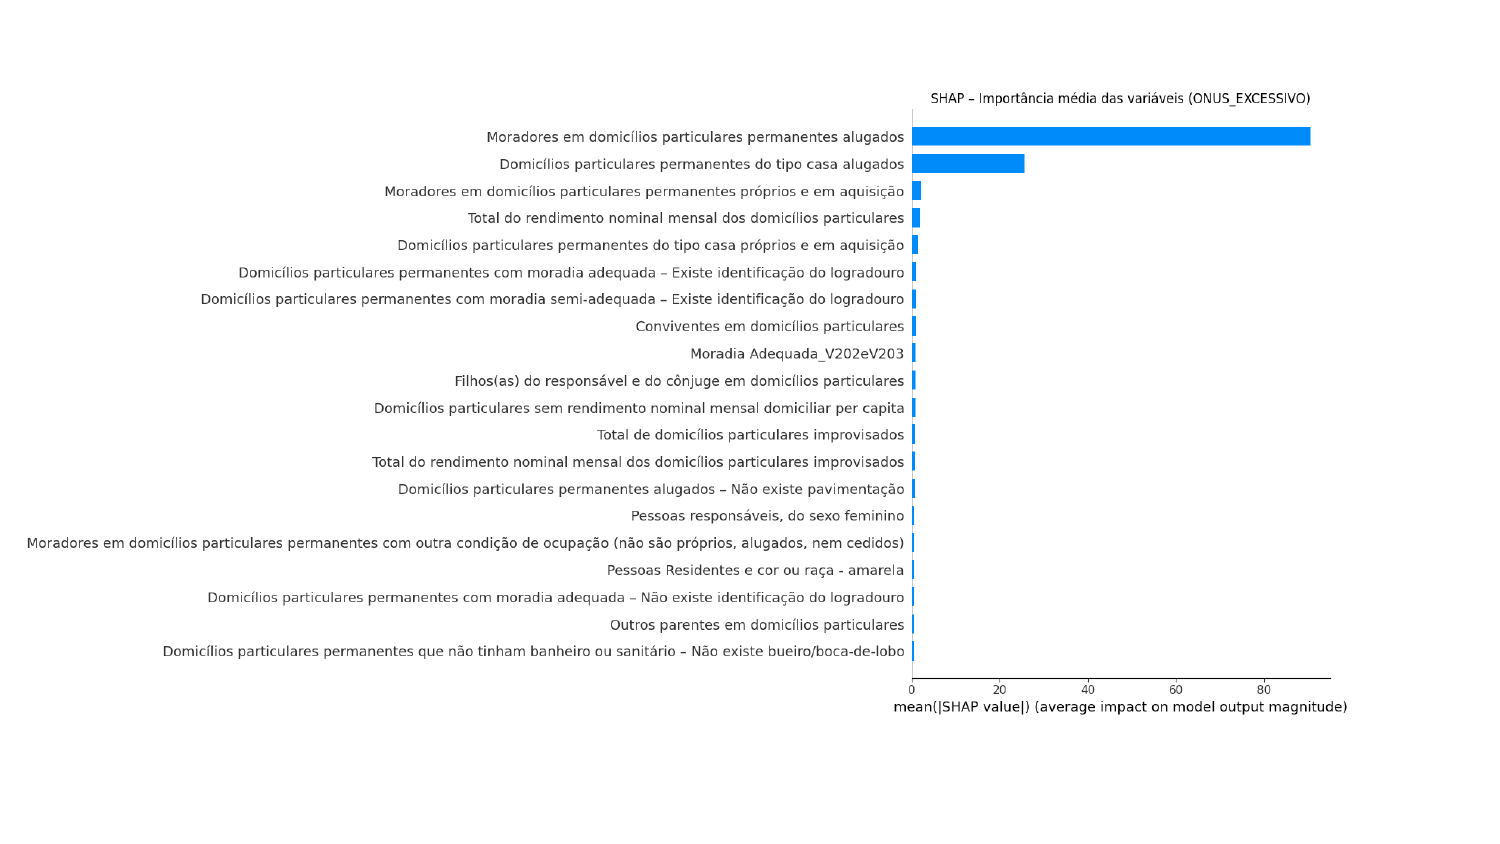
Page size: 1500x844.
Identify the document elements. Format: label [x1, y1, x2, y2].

picture [24, 24, 1476, 755]
